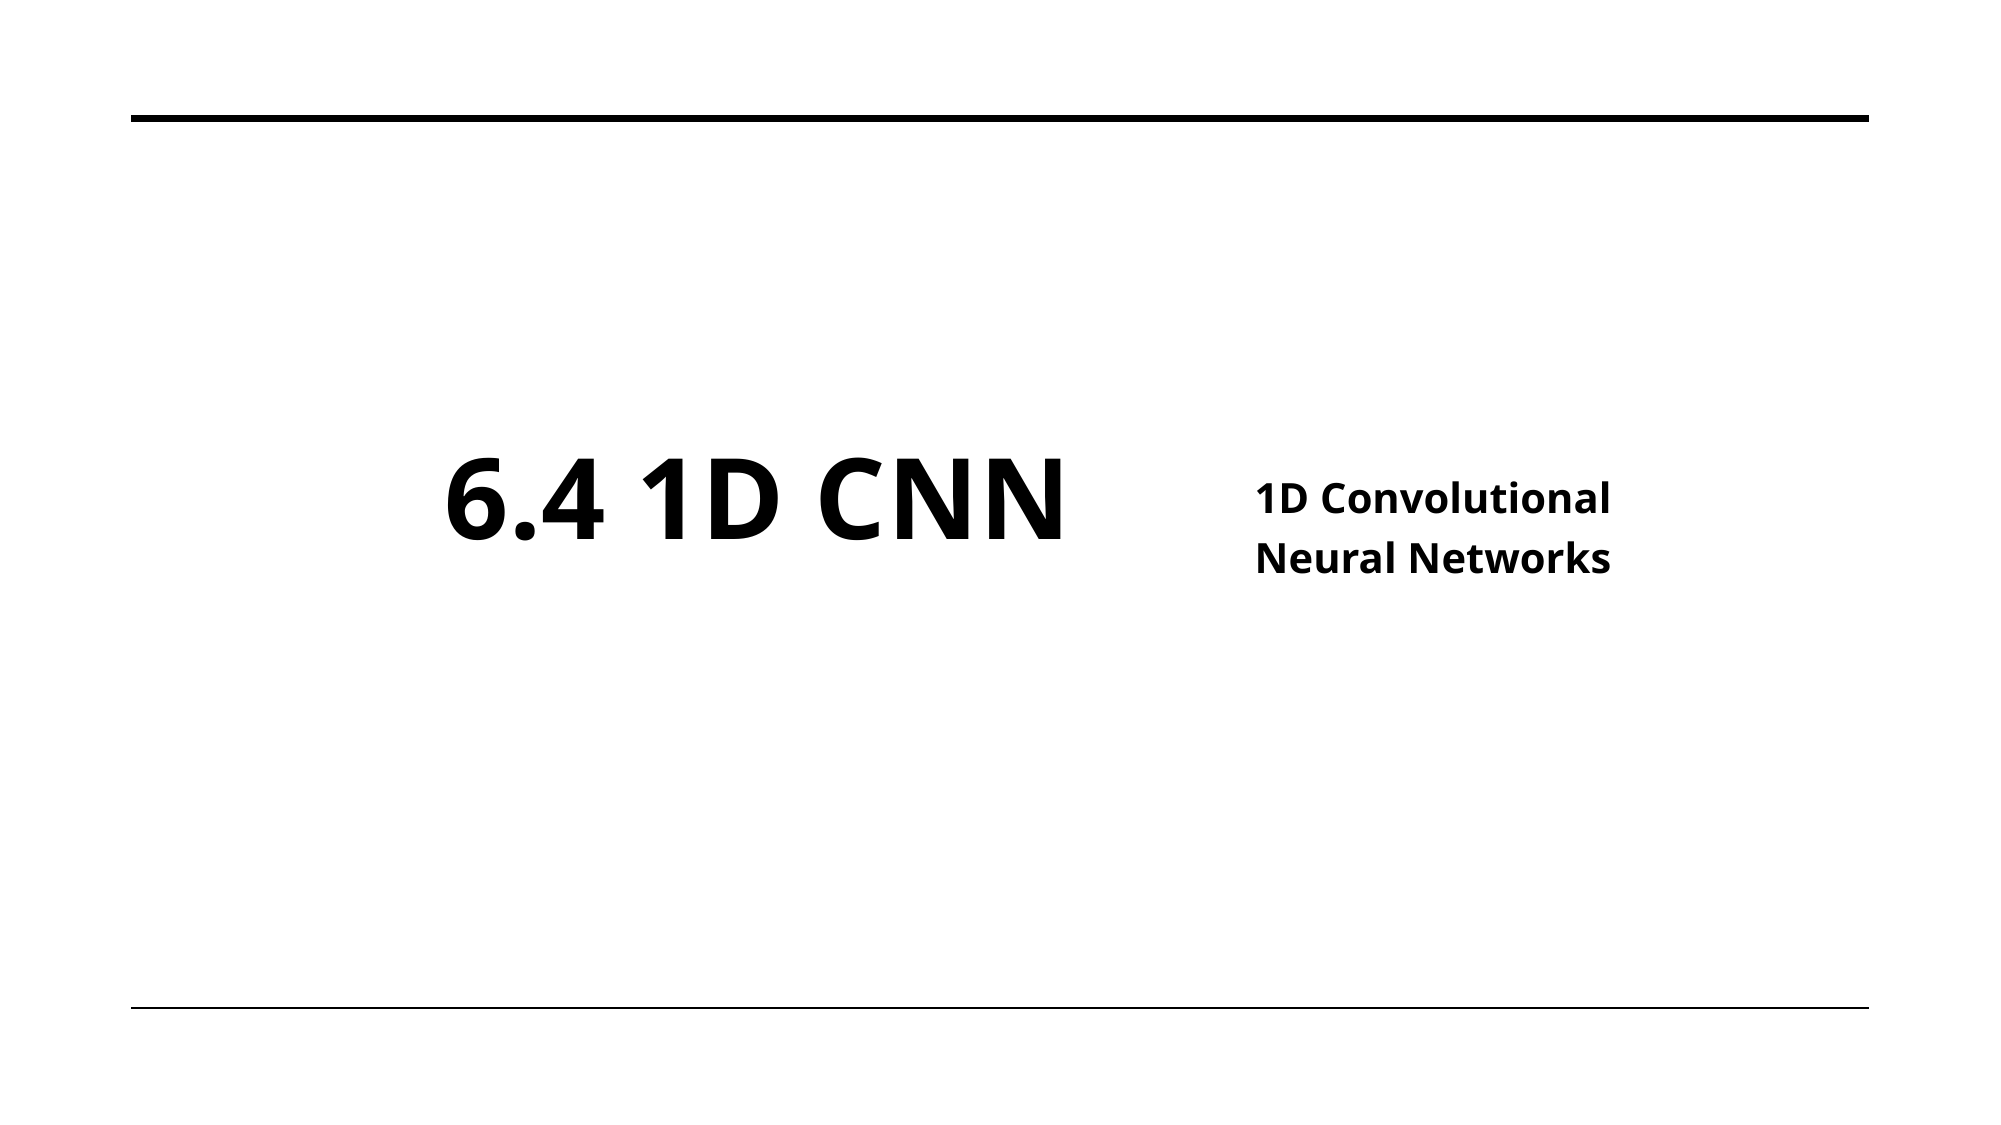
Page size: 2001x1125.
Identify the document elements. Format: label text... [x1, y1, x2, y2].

subtitle 1D Convolutional Neural Networks [1239, 228, 1735, 897]
title 6.4 1D CNN [131, 157, 1088, 968]
